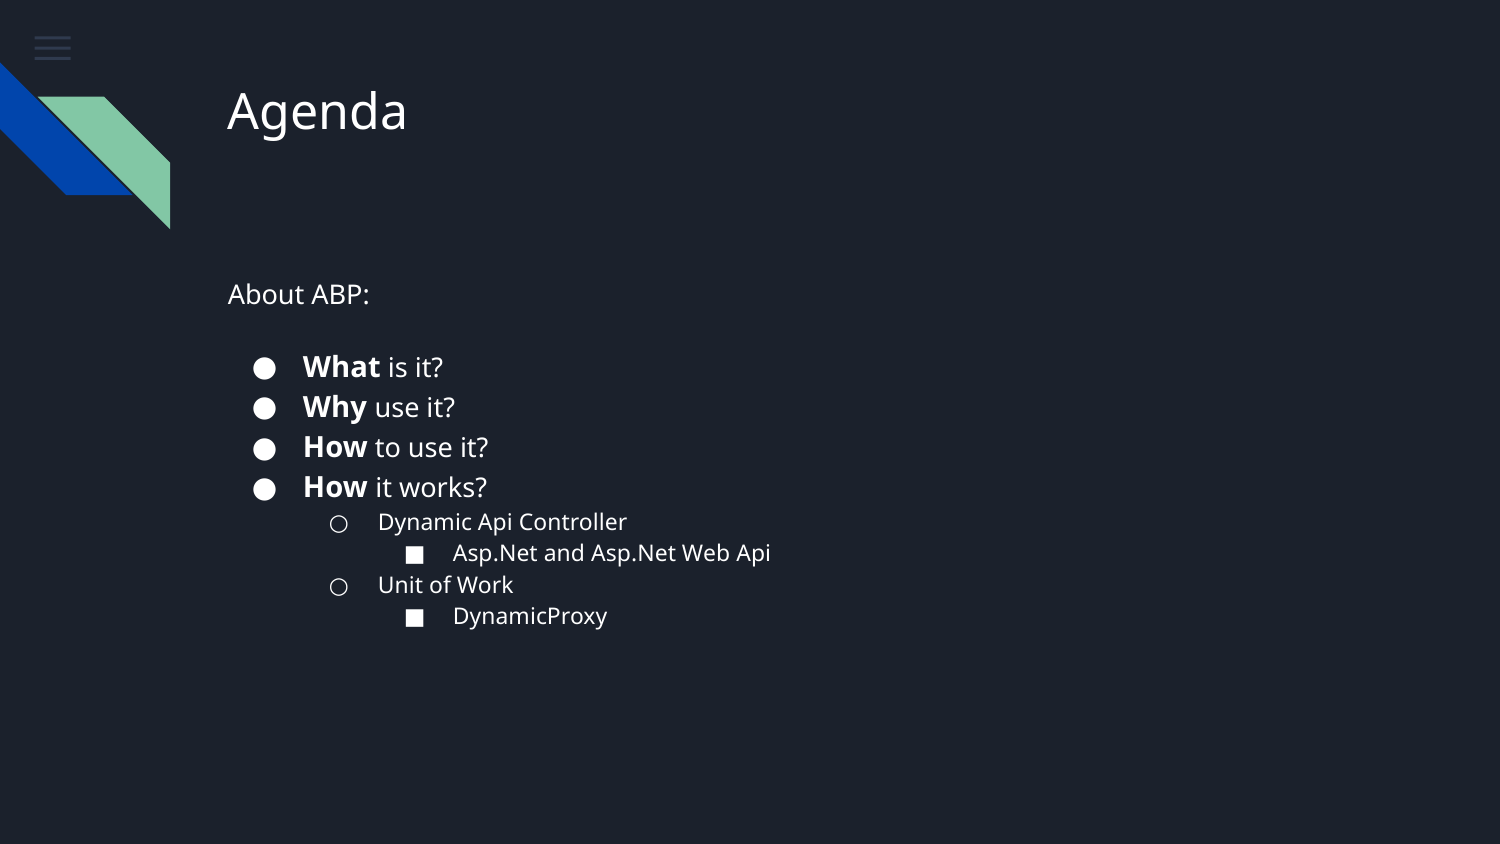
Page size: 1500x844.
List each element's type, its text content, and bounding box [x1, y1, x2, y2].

list About ABP: What is it? Why use it? How to use it? How it works? Dynamic Api Controller Asp.Net and Asp.Net Web Api Unit of Work DynamicProxy [212, 257, 1368, 735]
title Agenda [212, 64, 1368, 215]
